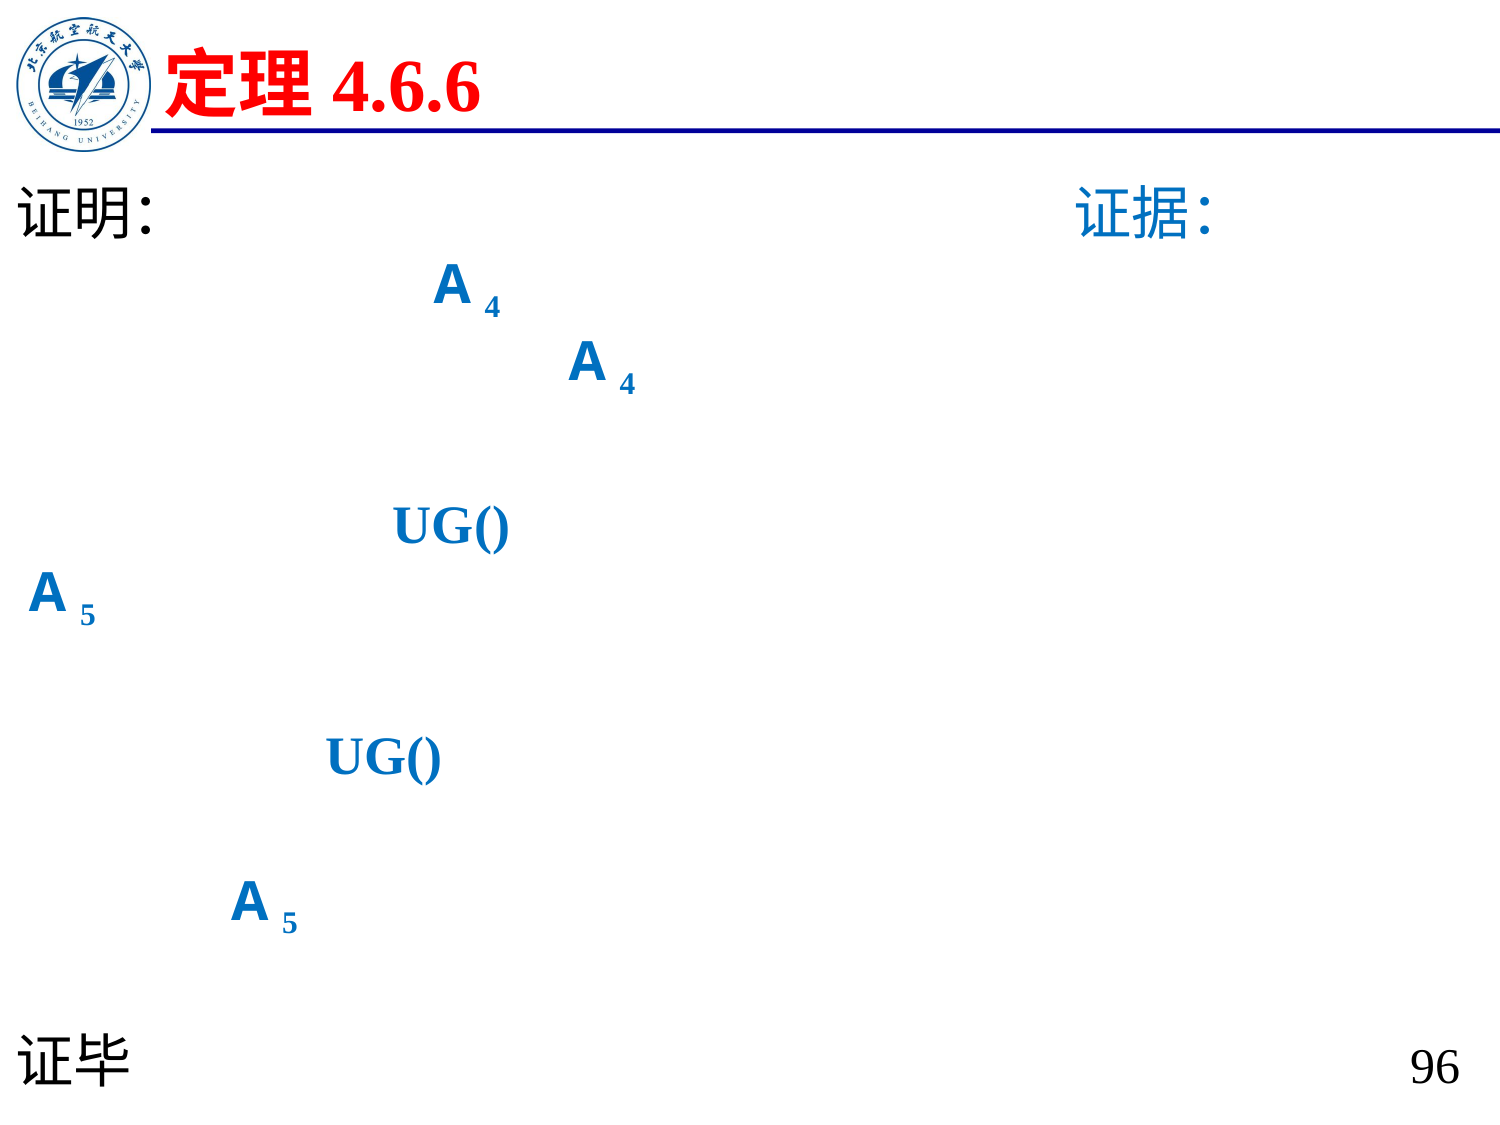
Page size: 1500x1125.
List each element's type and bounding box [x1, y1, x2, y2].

picture [16, 17, 151, 152]
